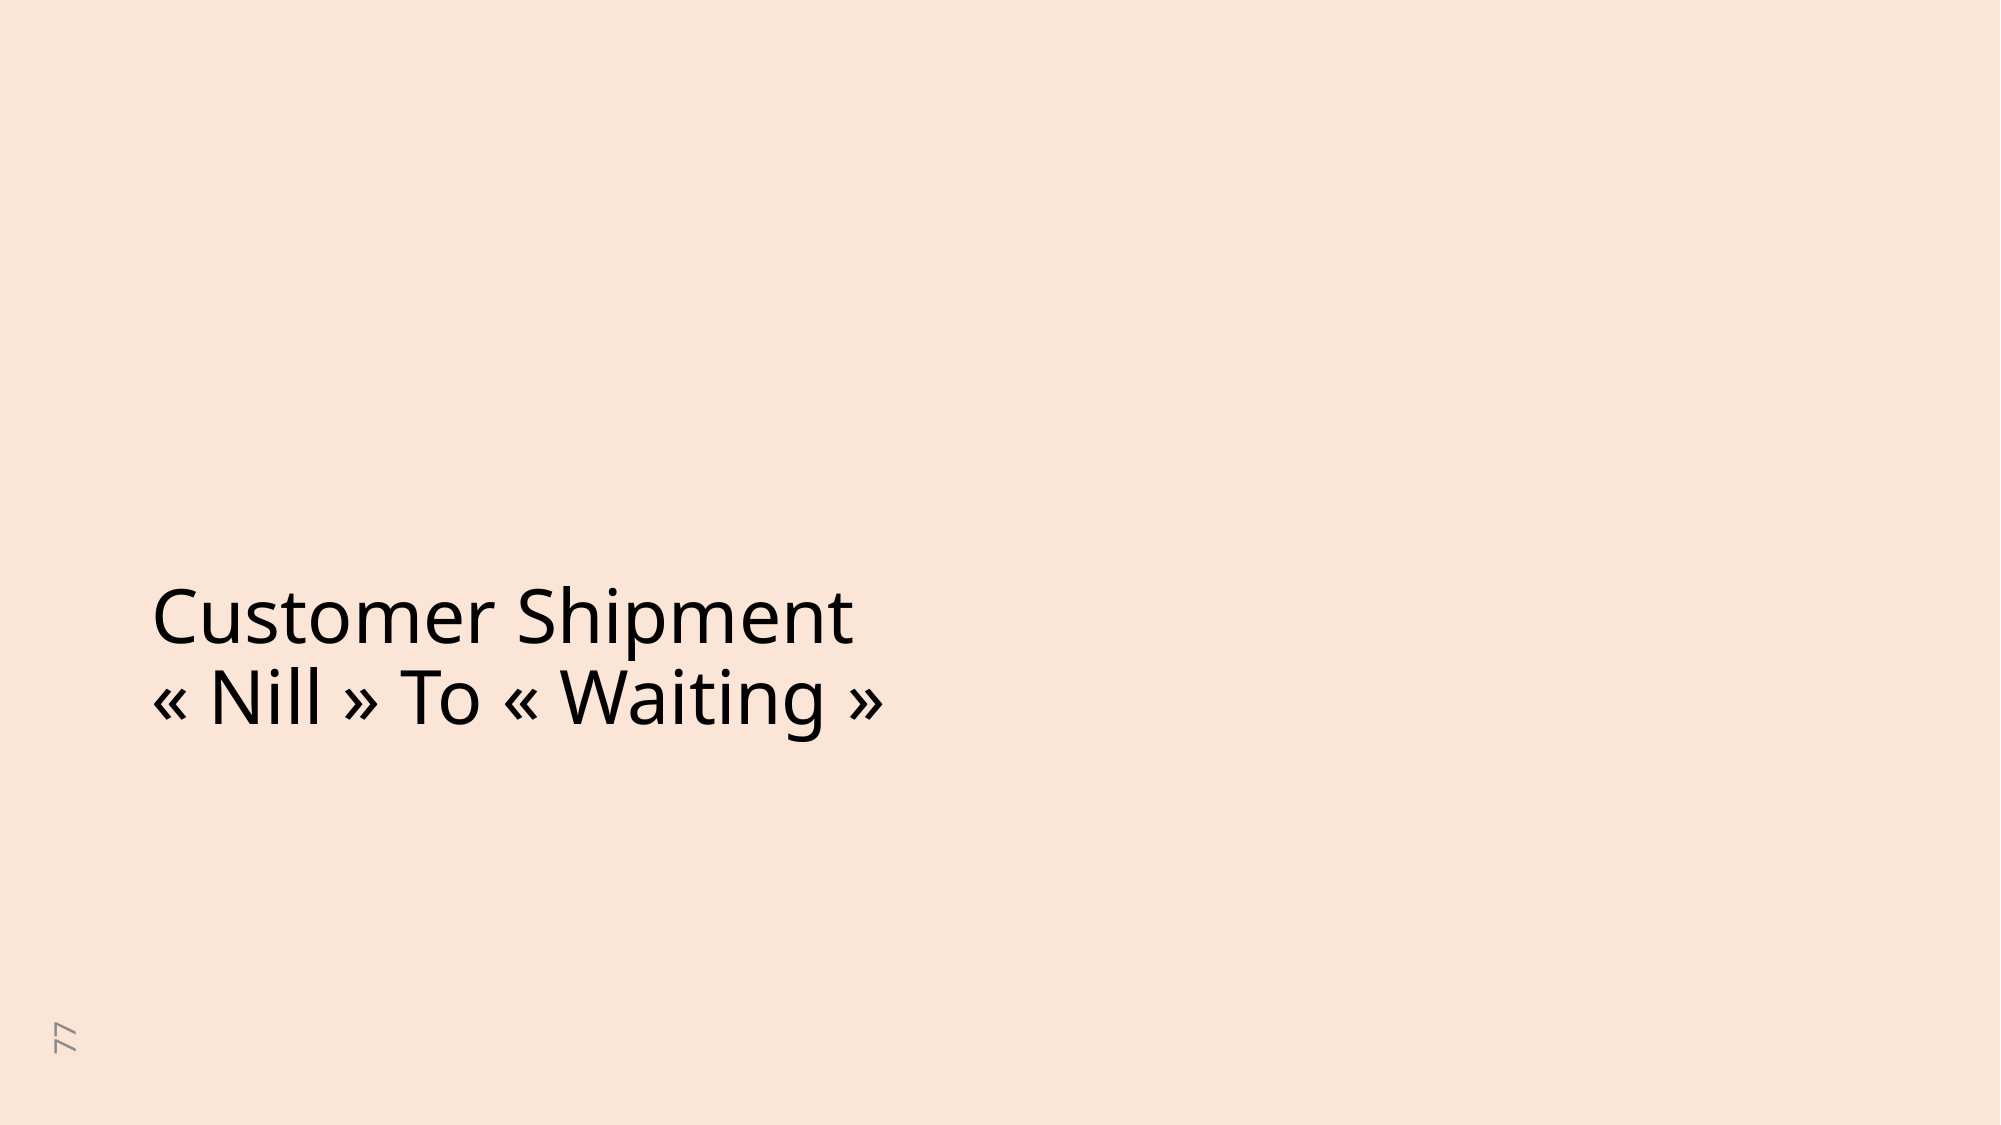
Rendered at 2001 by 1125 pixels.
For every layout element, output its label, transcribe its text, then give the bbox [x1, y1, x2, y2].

title Customer Shipment « Nill » To « Waiting » [136, 280, 1862, 749]
slide_number 77 [32, 969, 93, 1108]
